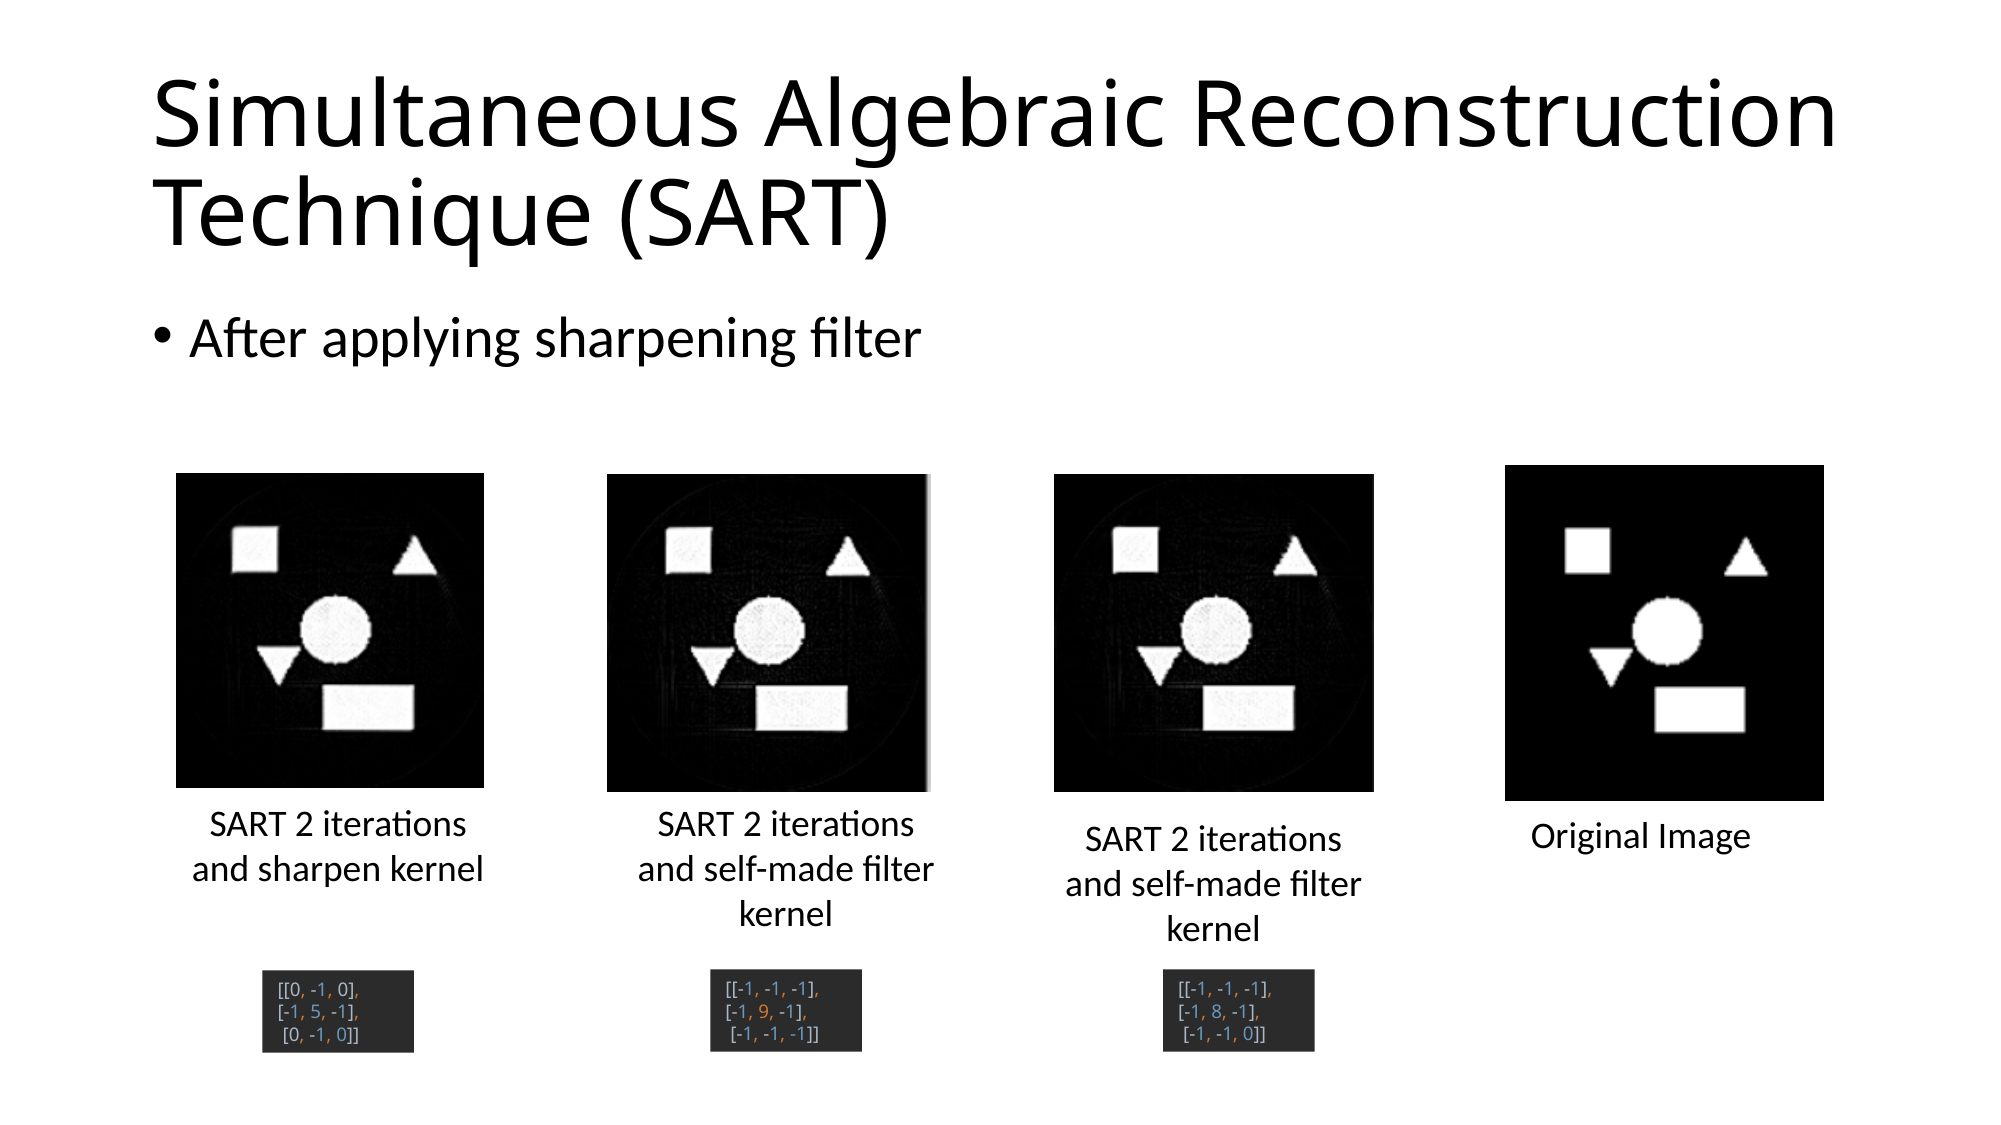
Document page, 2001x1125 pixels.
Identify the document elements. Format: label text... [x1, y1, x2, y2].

text_box [[-1, -1, -1], [-1, 8, -1], [-1, -1, 0]] [1163, 969, 1315, 1052]
text_box SART 2 iterations and self-made filter kernel [615, 791, 957, 942]
picture [606, 474, 931, 792]
text_box Original Image [1470, 803, 1812, 864]
picture [1054, 474, 1374, 792]
title Simultaneous Algebraic Reconstruction Technique (SART) [137, 57, 1863, 276]
picture [176, 473, 484, 788]
text_box [[-1, -1, -1], [-1, 9, -1], [-1, -1, -1]] [710, 969, 862, 1052]
text_box SART 2 iterations and sharpen kernel [167, 791, 510, 897]
list After applying sharpening filter [137, 299, 1863, 1014]
text_box [[0, -1, 0], [-1, 5, -1], [0, -1, 0]] [262, 970, 414, 1053]
picture [1505, 465, 1824, 801]
text_box SART 2 iterations and self-made filter kernel [1042, 806, 1385, 957]
